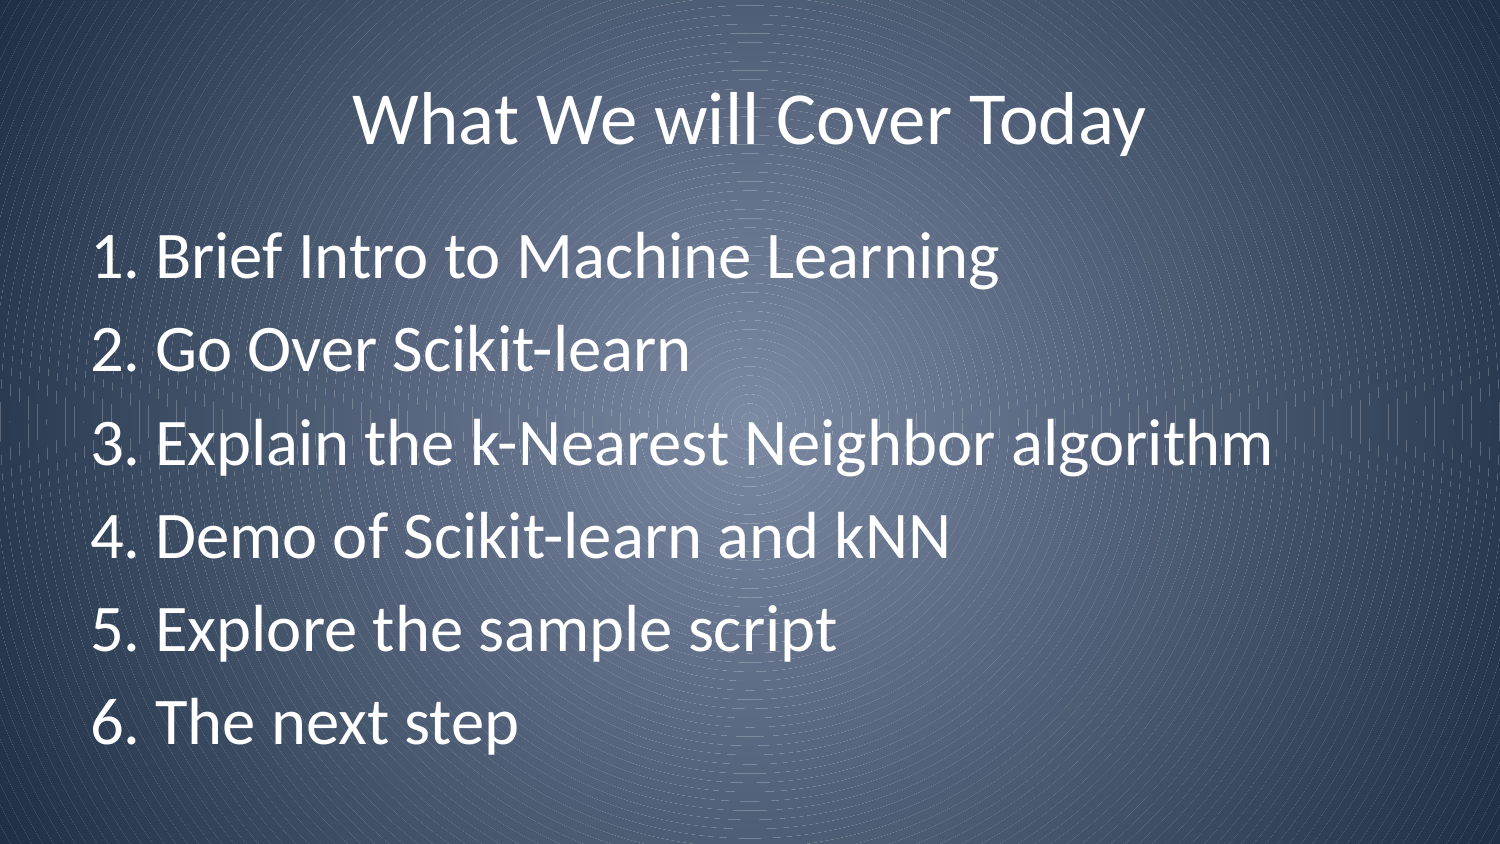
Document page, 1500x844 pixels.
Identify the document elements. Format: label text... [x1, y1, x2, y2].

list 1. Brief Intro to Machine Learning 2. Go Over Scikit-learn 3. Explain the k-Nearest Neighbor algorithm 4. Demo of Scikit-learn and kNN 5. Explore the sample script 6. The next step [75, 196, 1425, 808]
title What We will Cover Today [75, 33, 1425, 175]
